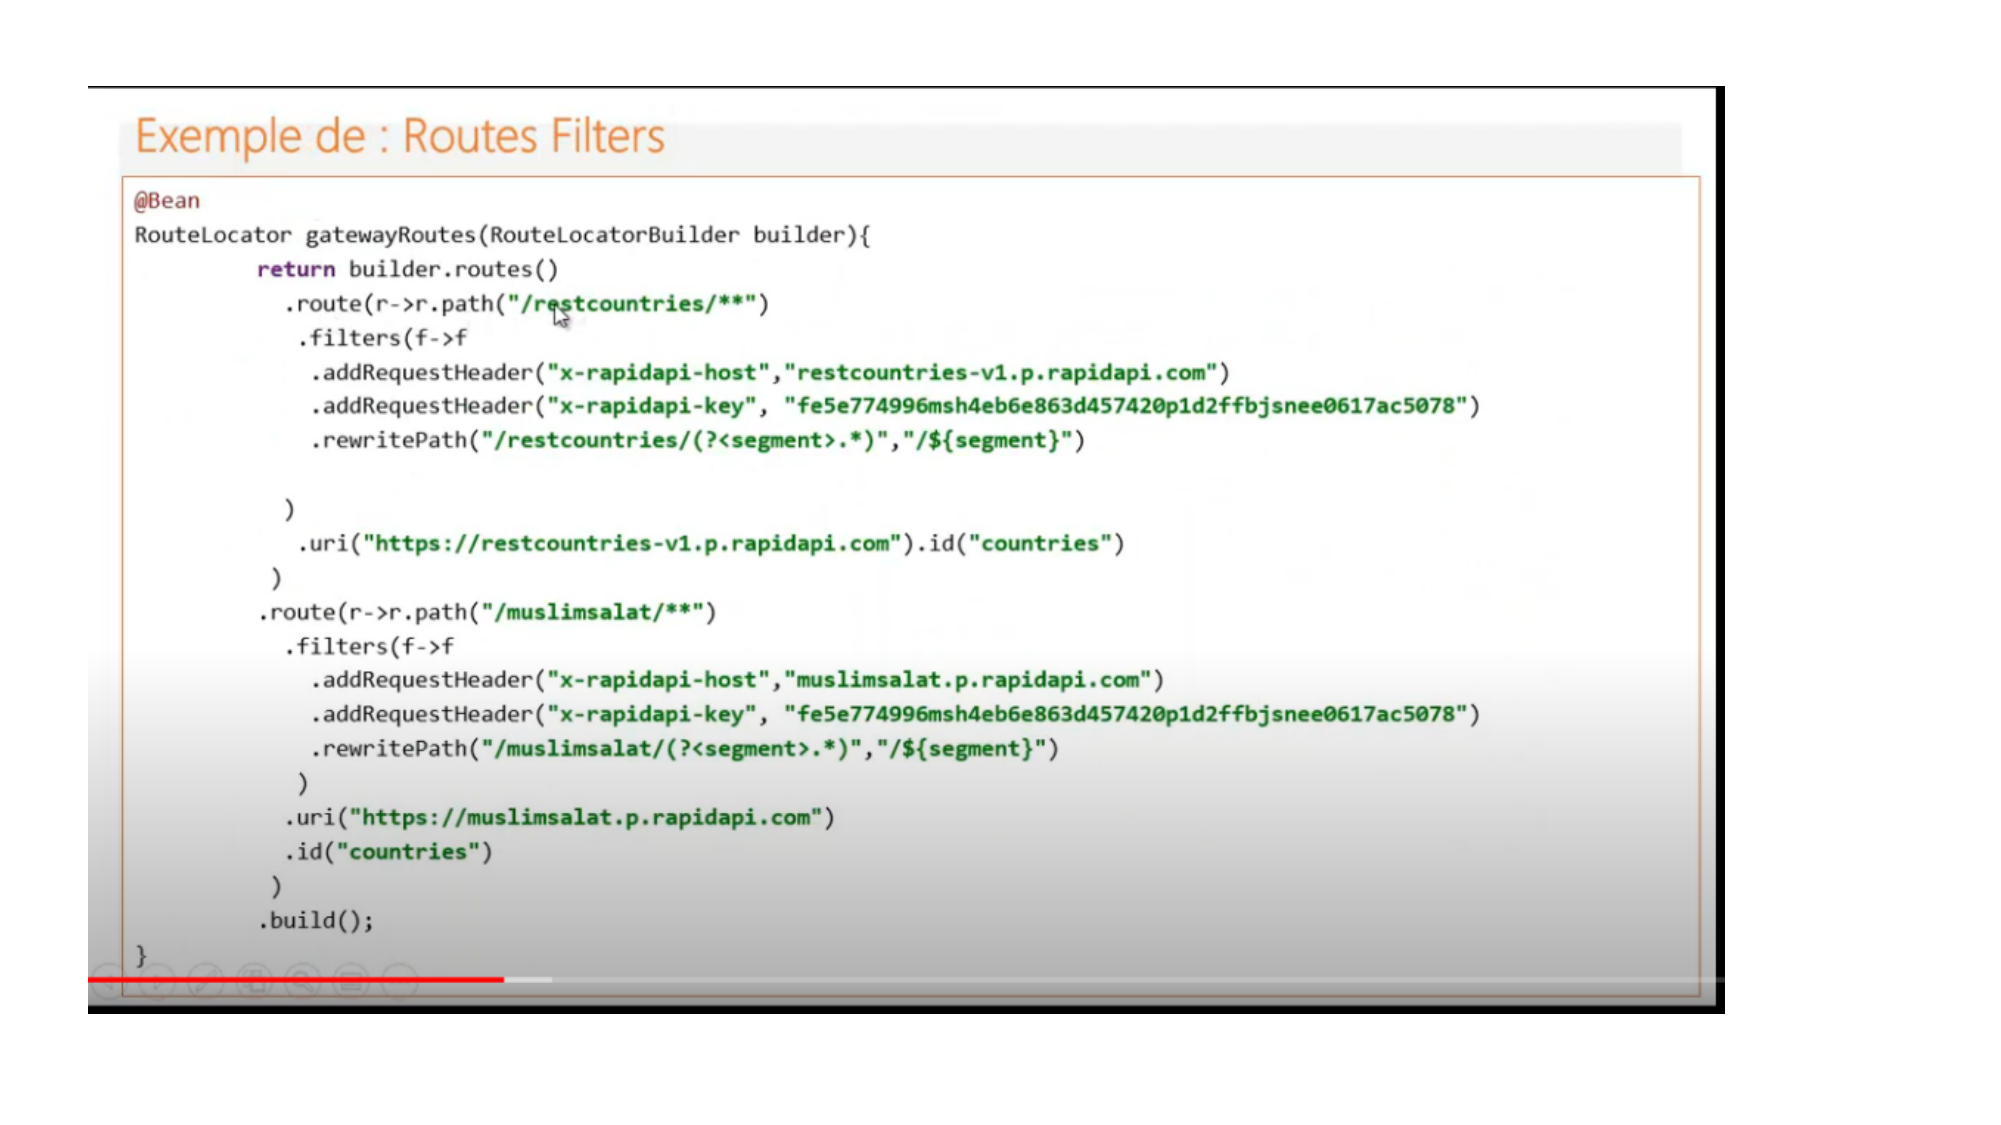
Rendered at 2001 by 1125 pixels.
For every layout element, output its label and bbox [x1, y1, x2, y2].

list [88, 86, 1725, 1014]
